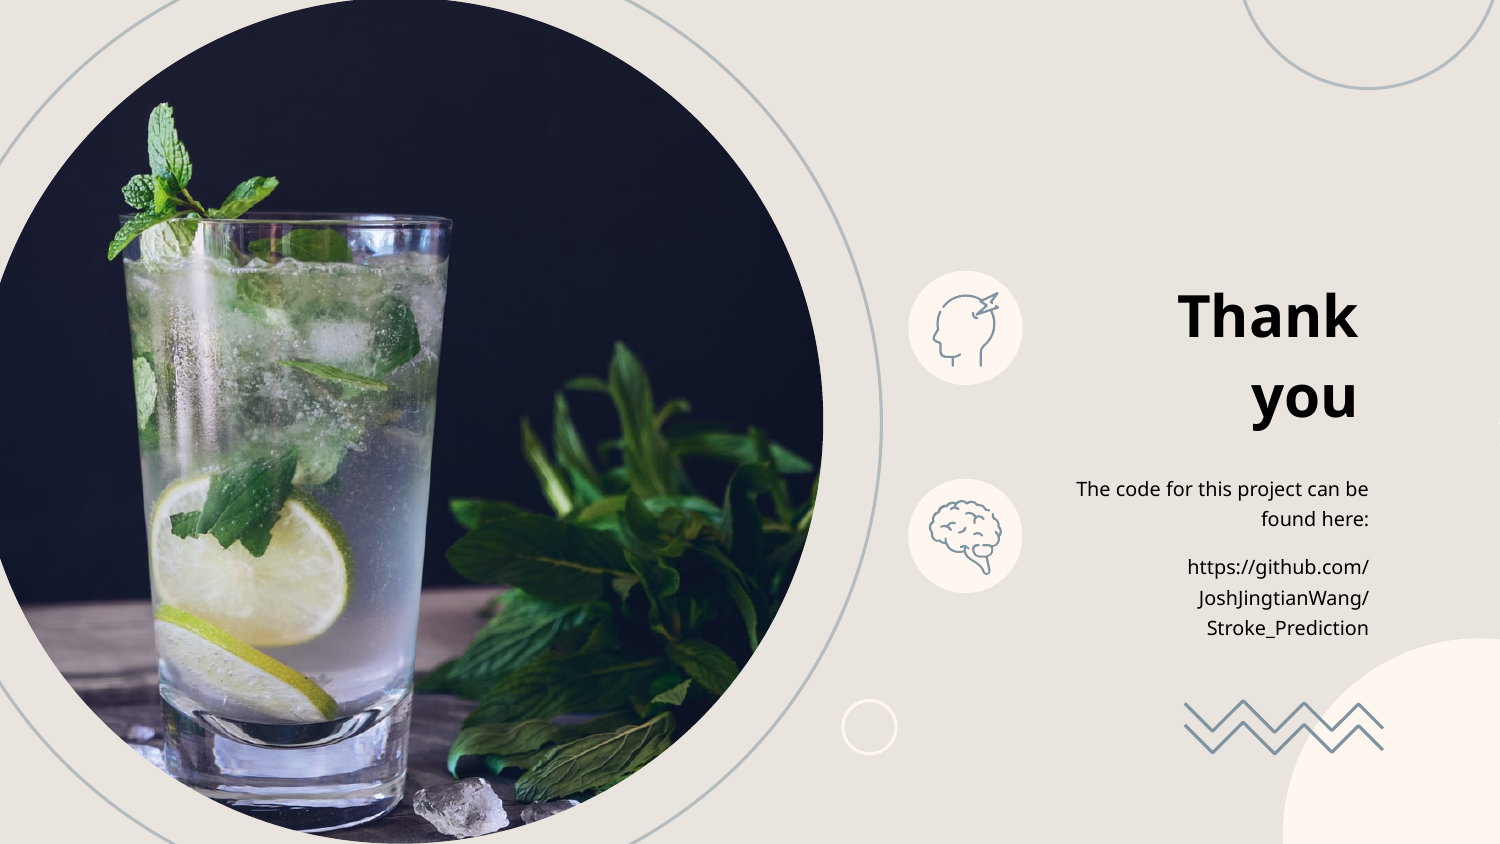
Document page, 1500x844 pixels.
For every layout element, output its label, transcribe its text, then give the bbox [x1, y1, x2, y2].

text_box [927, 499, 1003, 576]
text_box [936, 585, 995, 594]
title Thank you [828, 260, 1374, 486]
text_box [931, 291, 1000, 368]
text_box [908, 478, 1023, 574]
subtitle The code for this project can be found here: https://github.com/JoshJingtianWang/Stroke_Prediction [1024, 456, 1385, 657]
text_box [908, 270, 1023, 371]
picture [0, 0, 824, 844]
text_box [933, 375, 998, 386]
